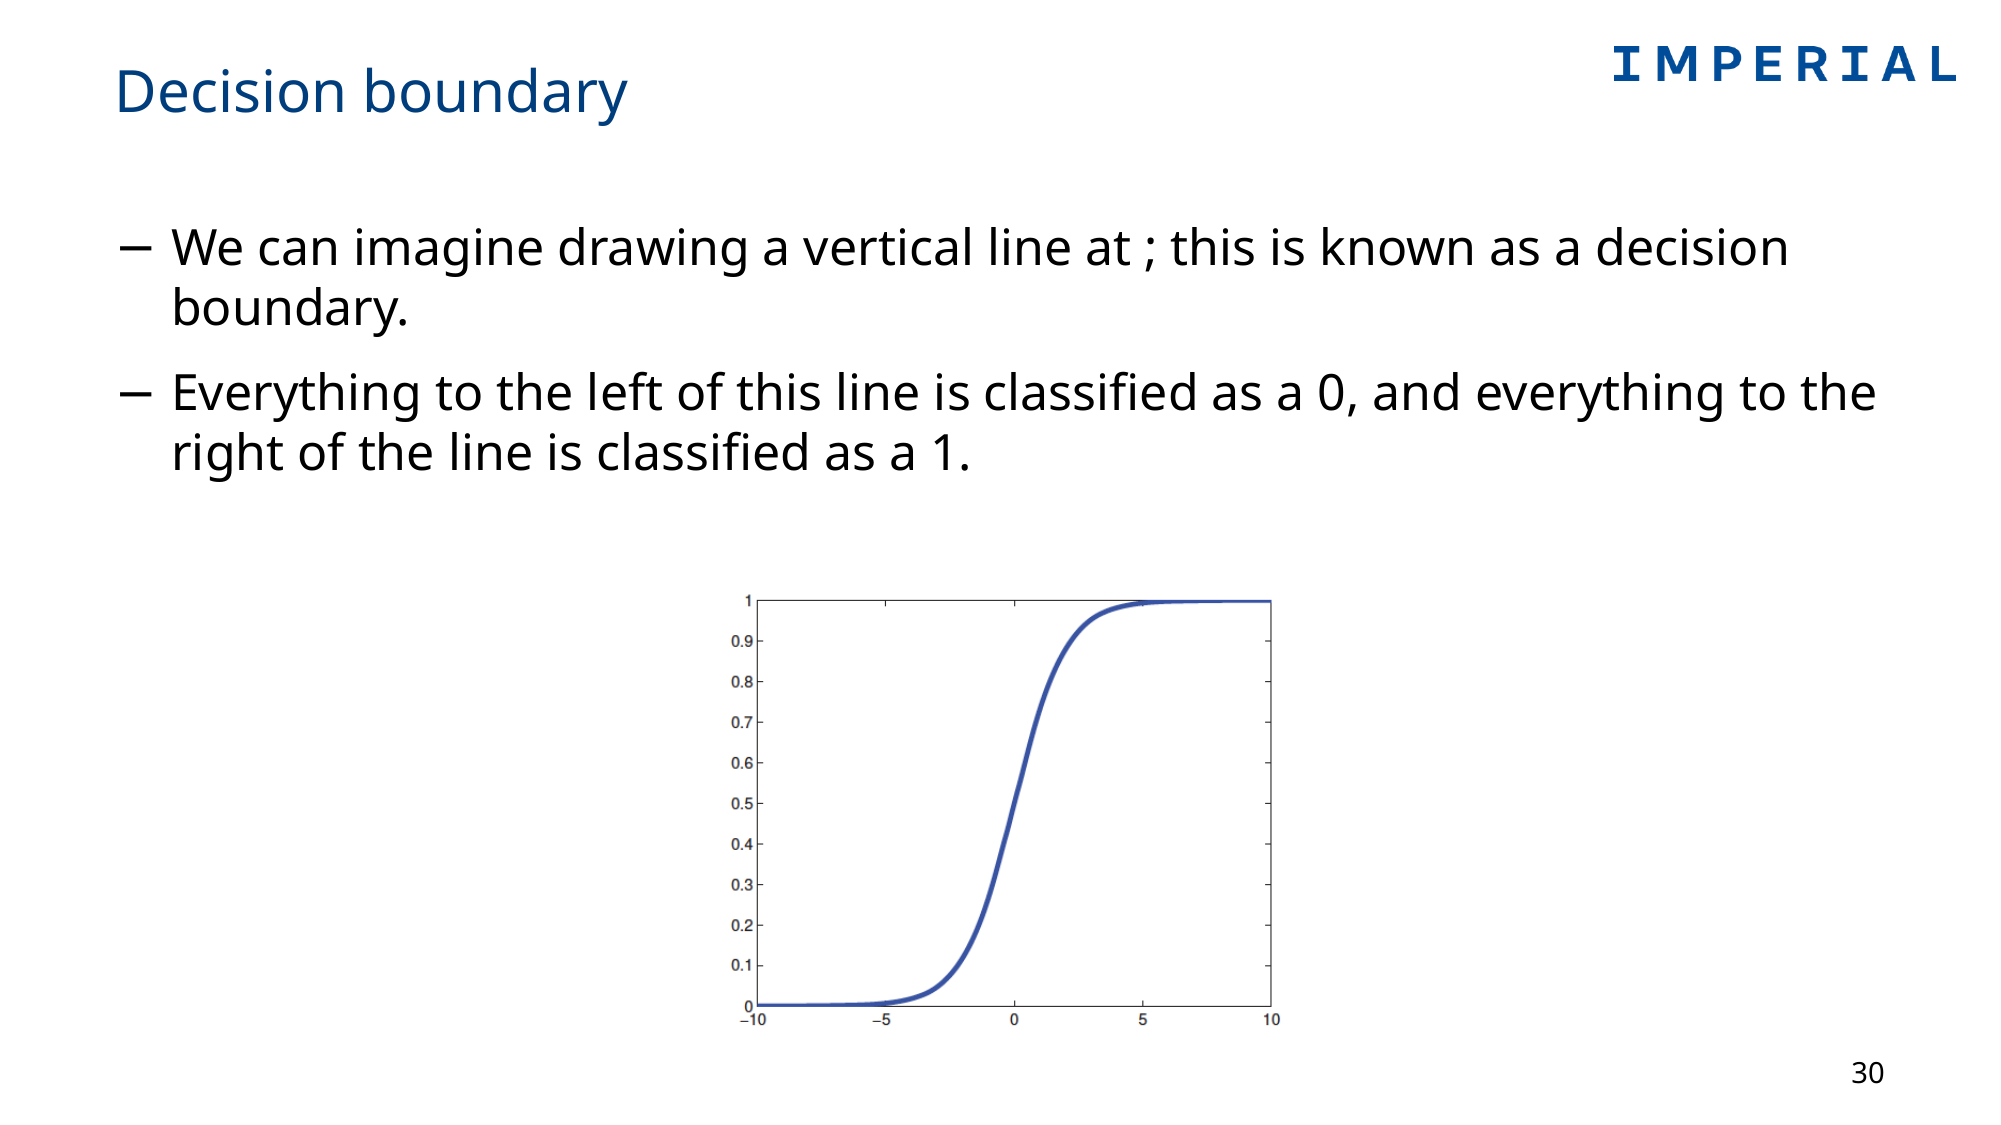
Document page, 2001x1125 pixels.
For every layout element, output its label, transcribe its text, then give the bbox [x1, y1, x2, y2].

title Decision boundary [99, 0, 1900, 184]
picture [1900, 46, 1956, 81]
slide_number 30 [1433, 1046, 1901, 1103]
picture [633, 539, 1327, 1055]
